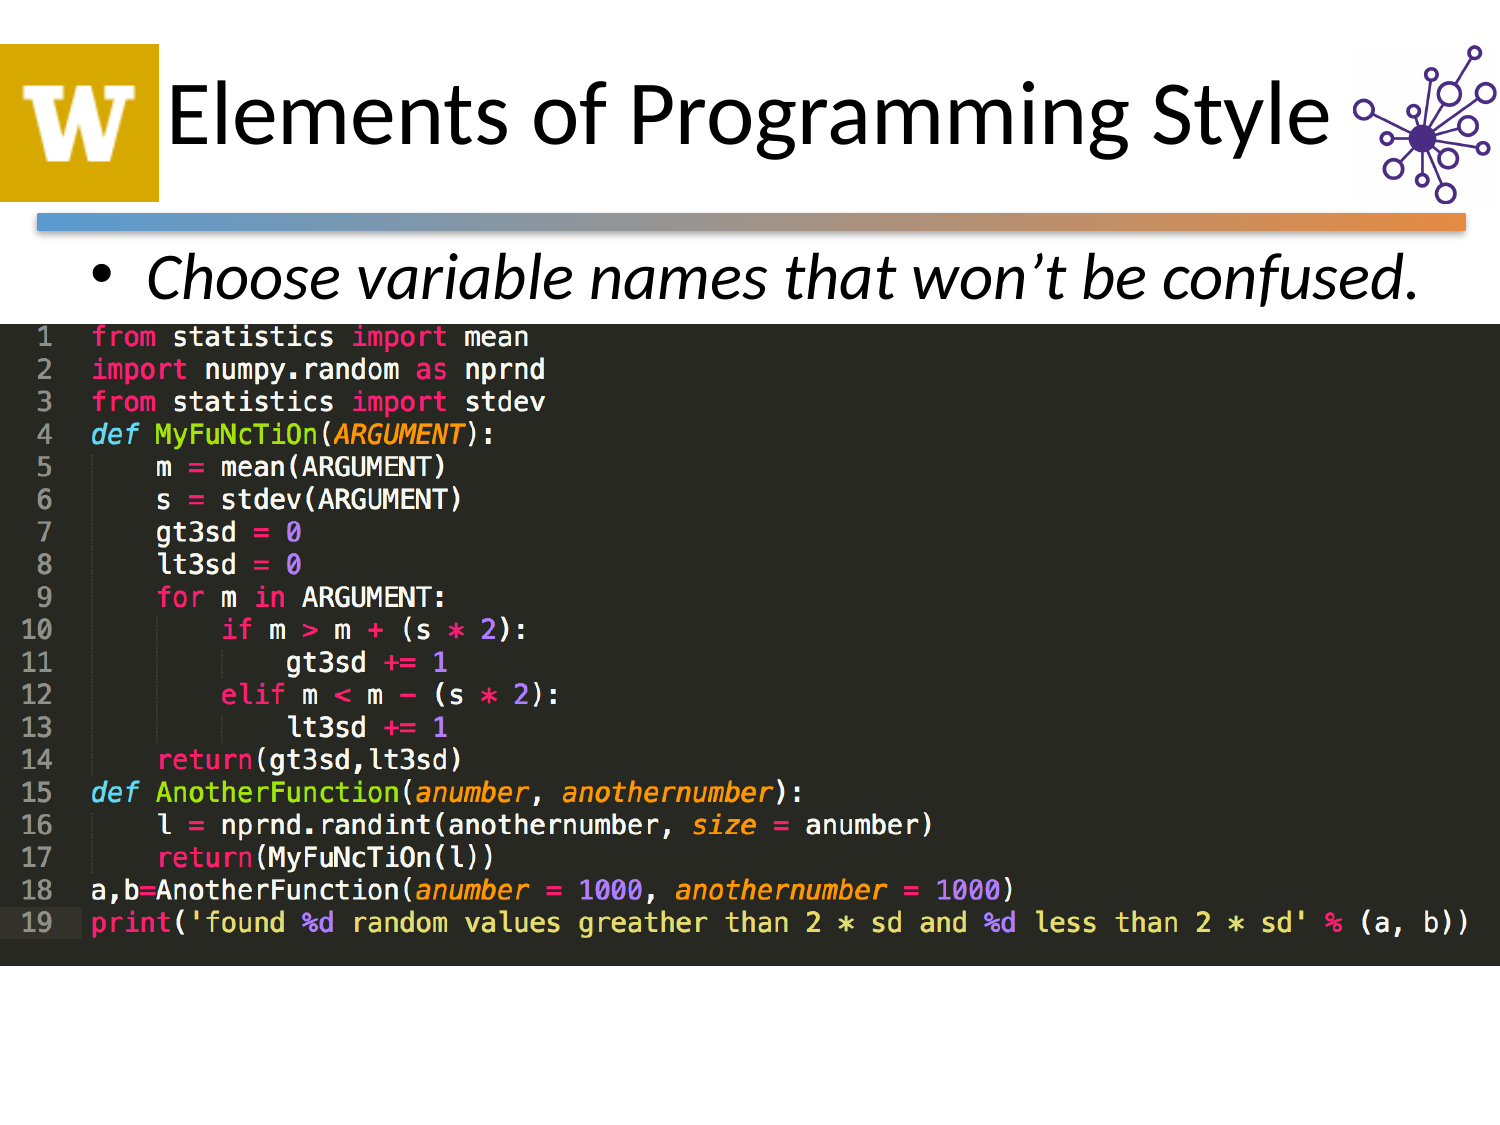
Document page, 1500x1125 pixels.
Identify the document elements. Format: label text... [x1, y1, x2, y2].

list Choose variable names that won’t be confused. [75, 224, 1463, 323]
picture [1425, 45, 1497, 204]
title Elements of Programming Style [75, 45, 1425, 224]
picture [0, 44, 159, 202]
picture [0, 324, 1500, 966]
